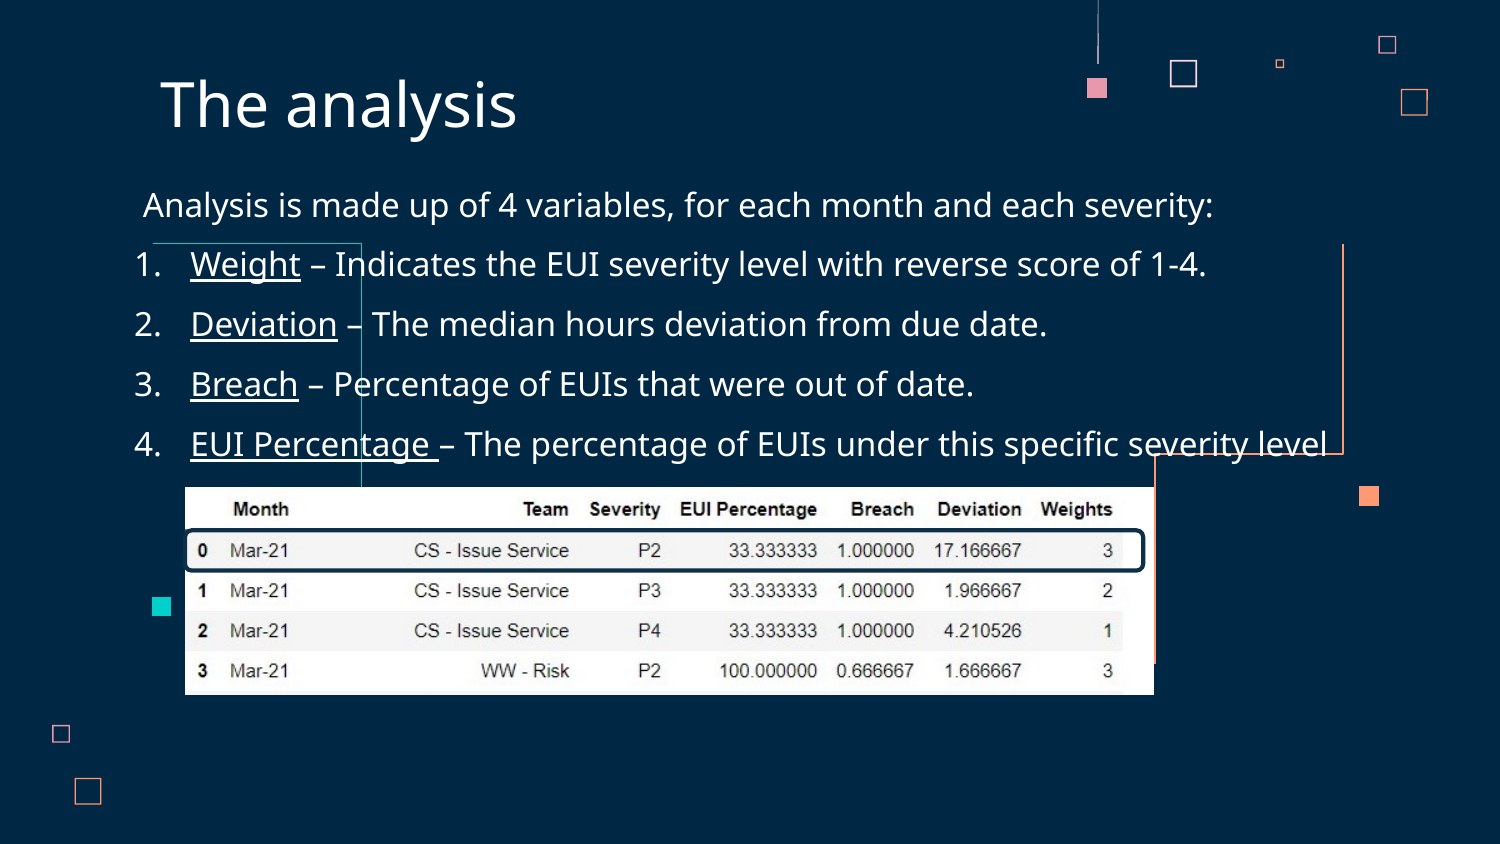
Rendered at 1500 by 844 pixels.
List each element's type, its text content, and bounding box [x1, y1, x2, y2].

text_box [151, 613, 172, 617]
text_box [1154, 243, 1344, 665]
title The analysis [145, 60, 1155, 148]
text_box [152, 243, 571, 606]
picture [184, 487, 1154, 696]
subtitle Analysis is made up of 4 variables, for each month and each severity: Weight – Indicates the EUI severity level with reverse score of 1-4. Deviation – The median hours deviation from due date. Breach – Percentage of EUIs that were out of date. EUI Percentage – The percentage of EUIs under this specific severity level [100, 148, 1445, 585]
